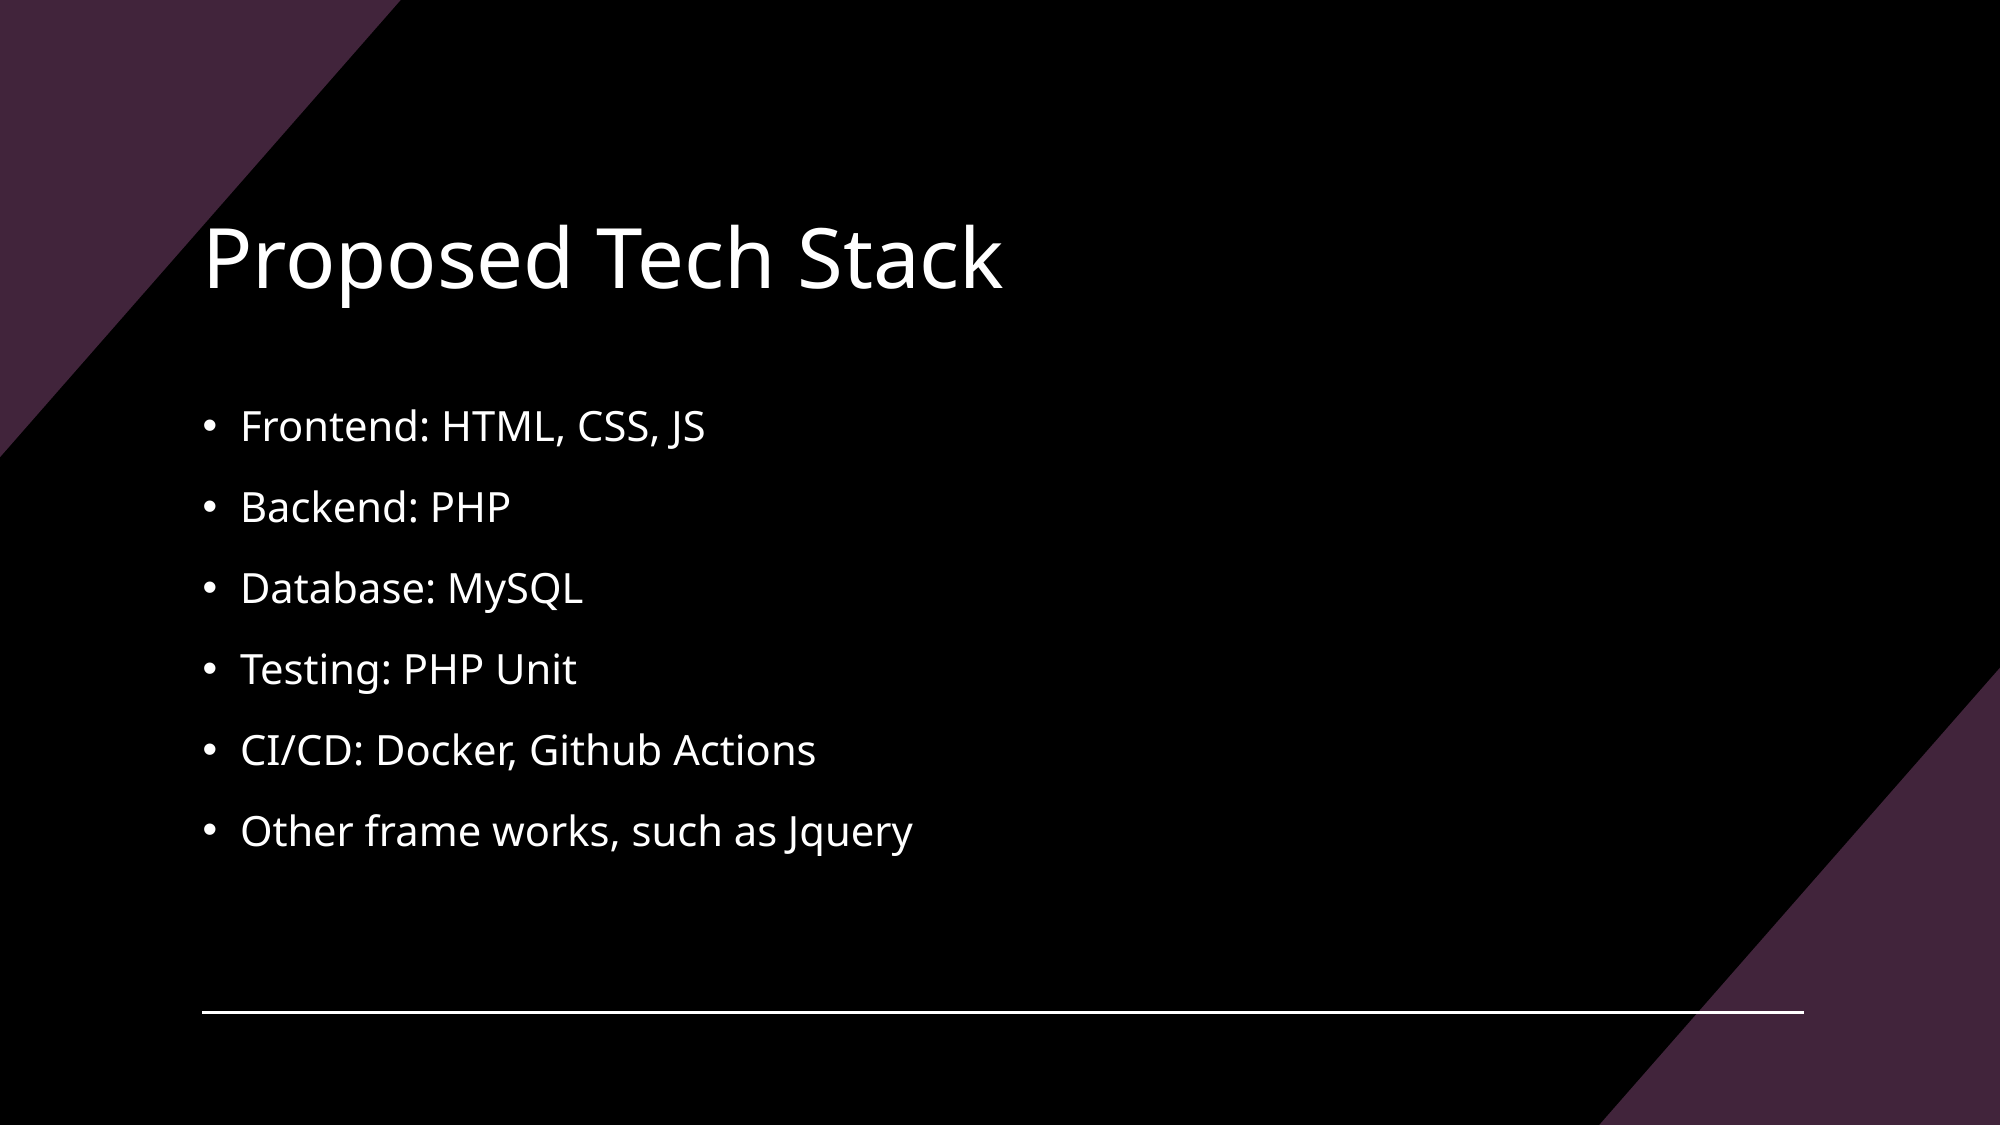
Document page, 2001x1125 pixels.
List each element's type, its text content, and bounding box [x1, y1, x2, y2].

list Frontend: HTML, CSS, JS Backend: PHP Database: MySQL Testing: PHP Unit CI/CD: Docker, Github Actions Other frame works, such as Jquery [187, 382, 1813, 968]
title Proposed Tech Stack [187, 143, 1813, 367]
